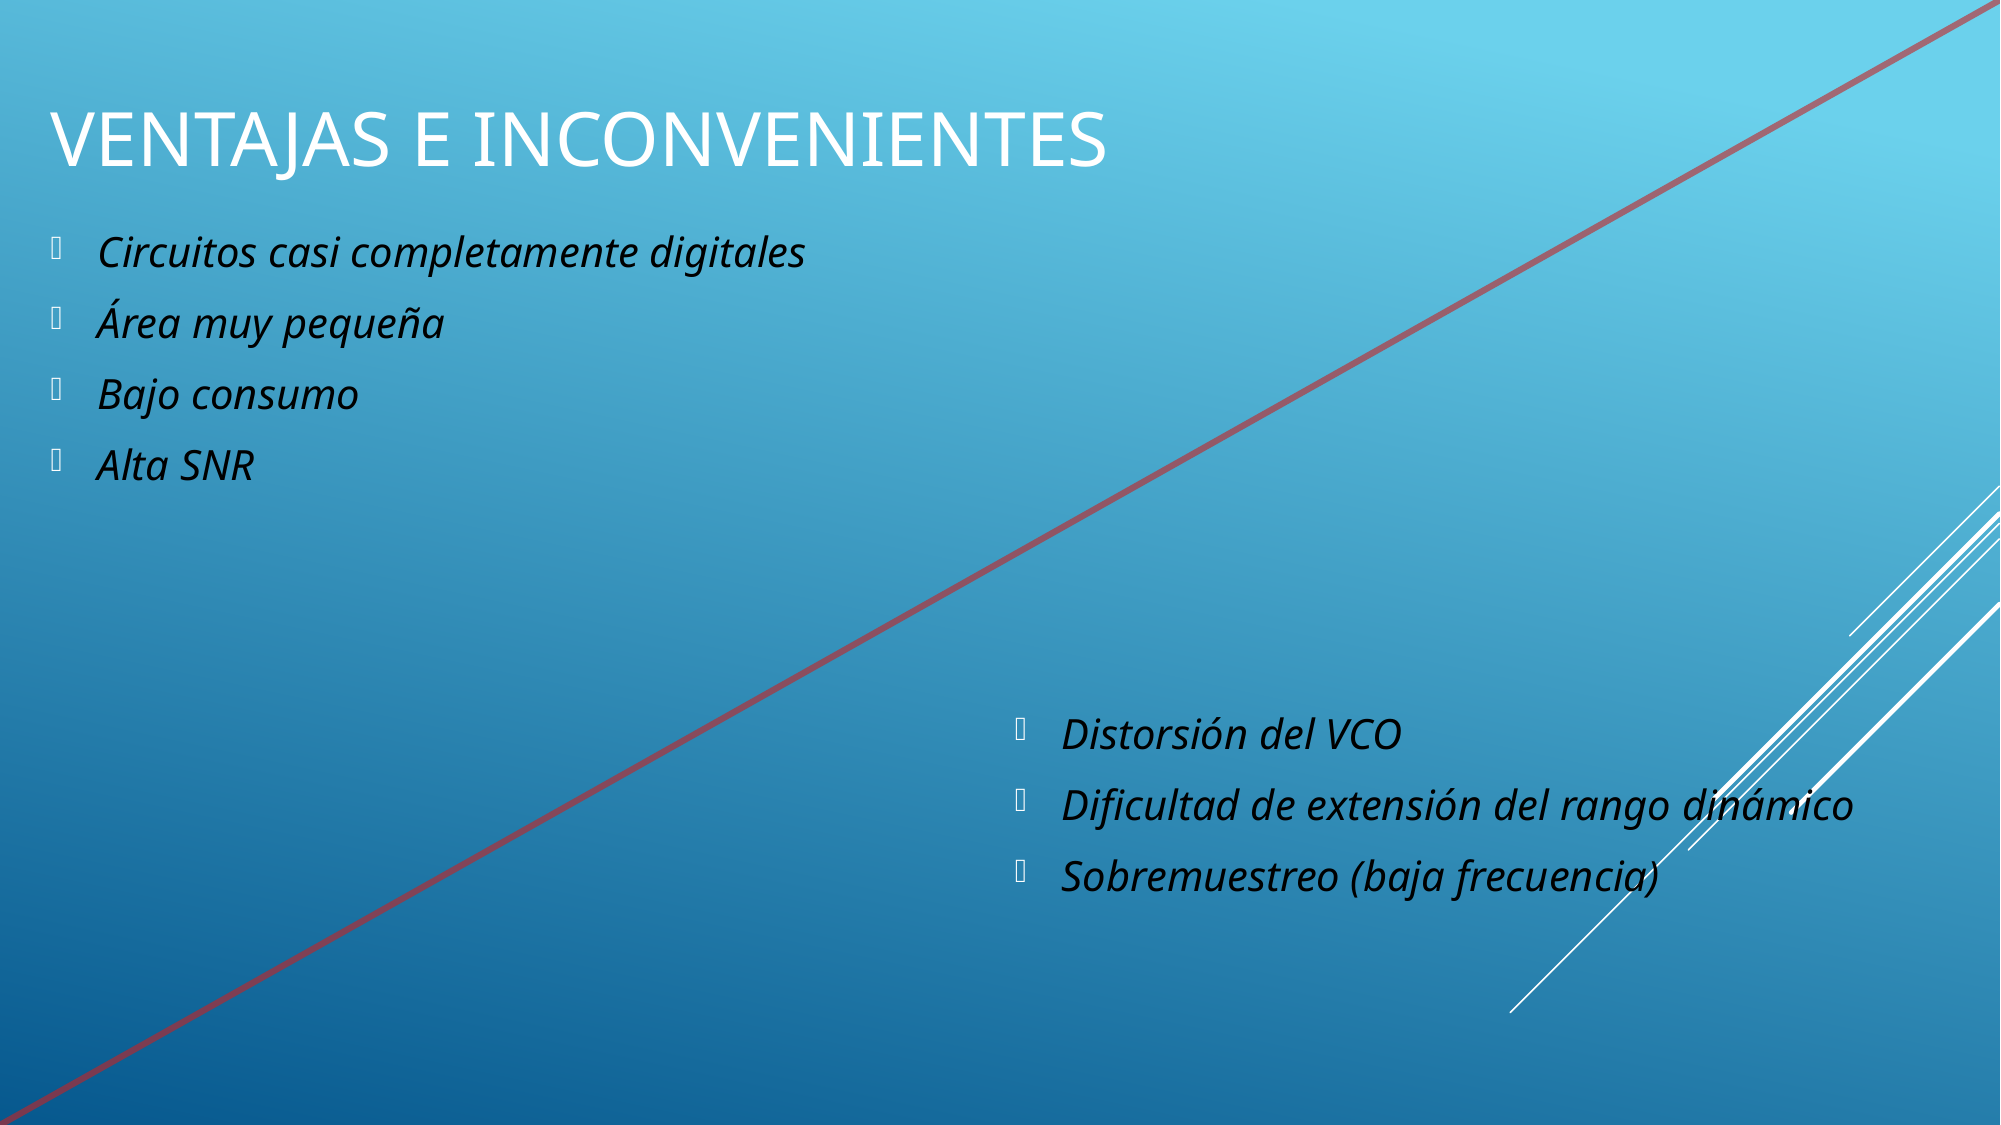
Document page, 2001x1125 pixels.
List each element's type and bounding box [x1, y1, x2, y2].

text_box [0, 0, 2000, 1125]
